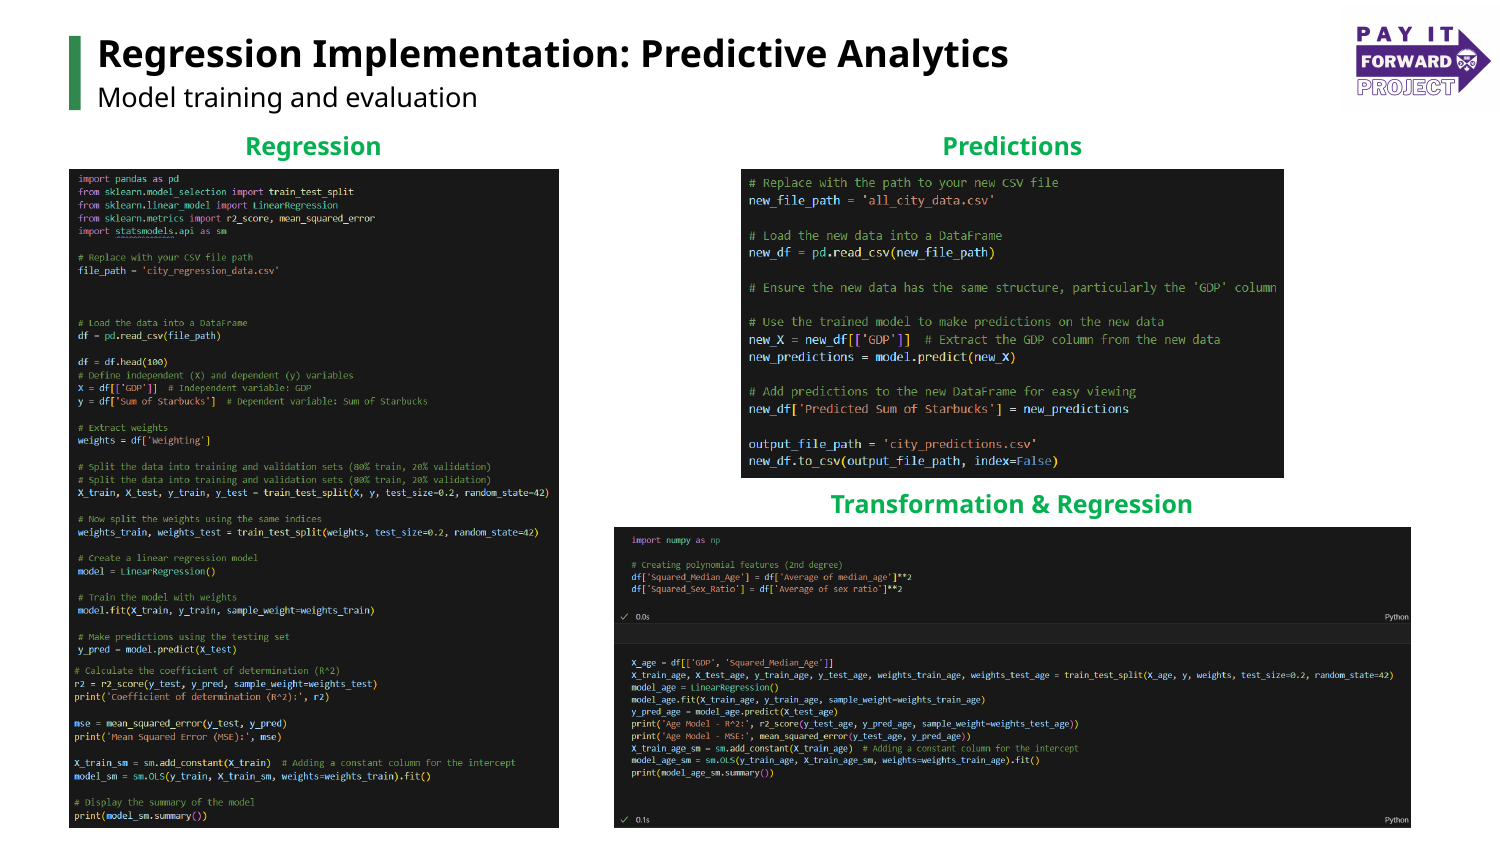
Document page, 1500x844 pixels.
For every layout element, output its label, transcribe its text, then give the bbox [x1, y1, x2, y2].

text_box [69, 169, 559, 828]
picture [741, 169, 1284, 479]
picture [1340, 5, 1500, 110]
text_box Regression [74, 130, 553, 168]
text_box [69, 35, 81, 111]
picture [614, 527, 1411, 828]
text_box Transformation & Regression [773, 488, 1252, 526]
text_box Regression Implementation: Predictive Analytics [97, 30, 1322, 77]
text_box Model training and evaluation [97, 80, 1322, 127]
text_box Predictions [773, 130, 1252, 168]
